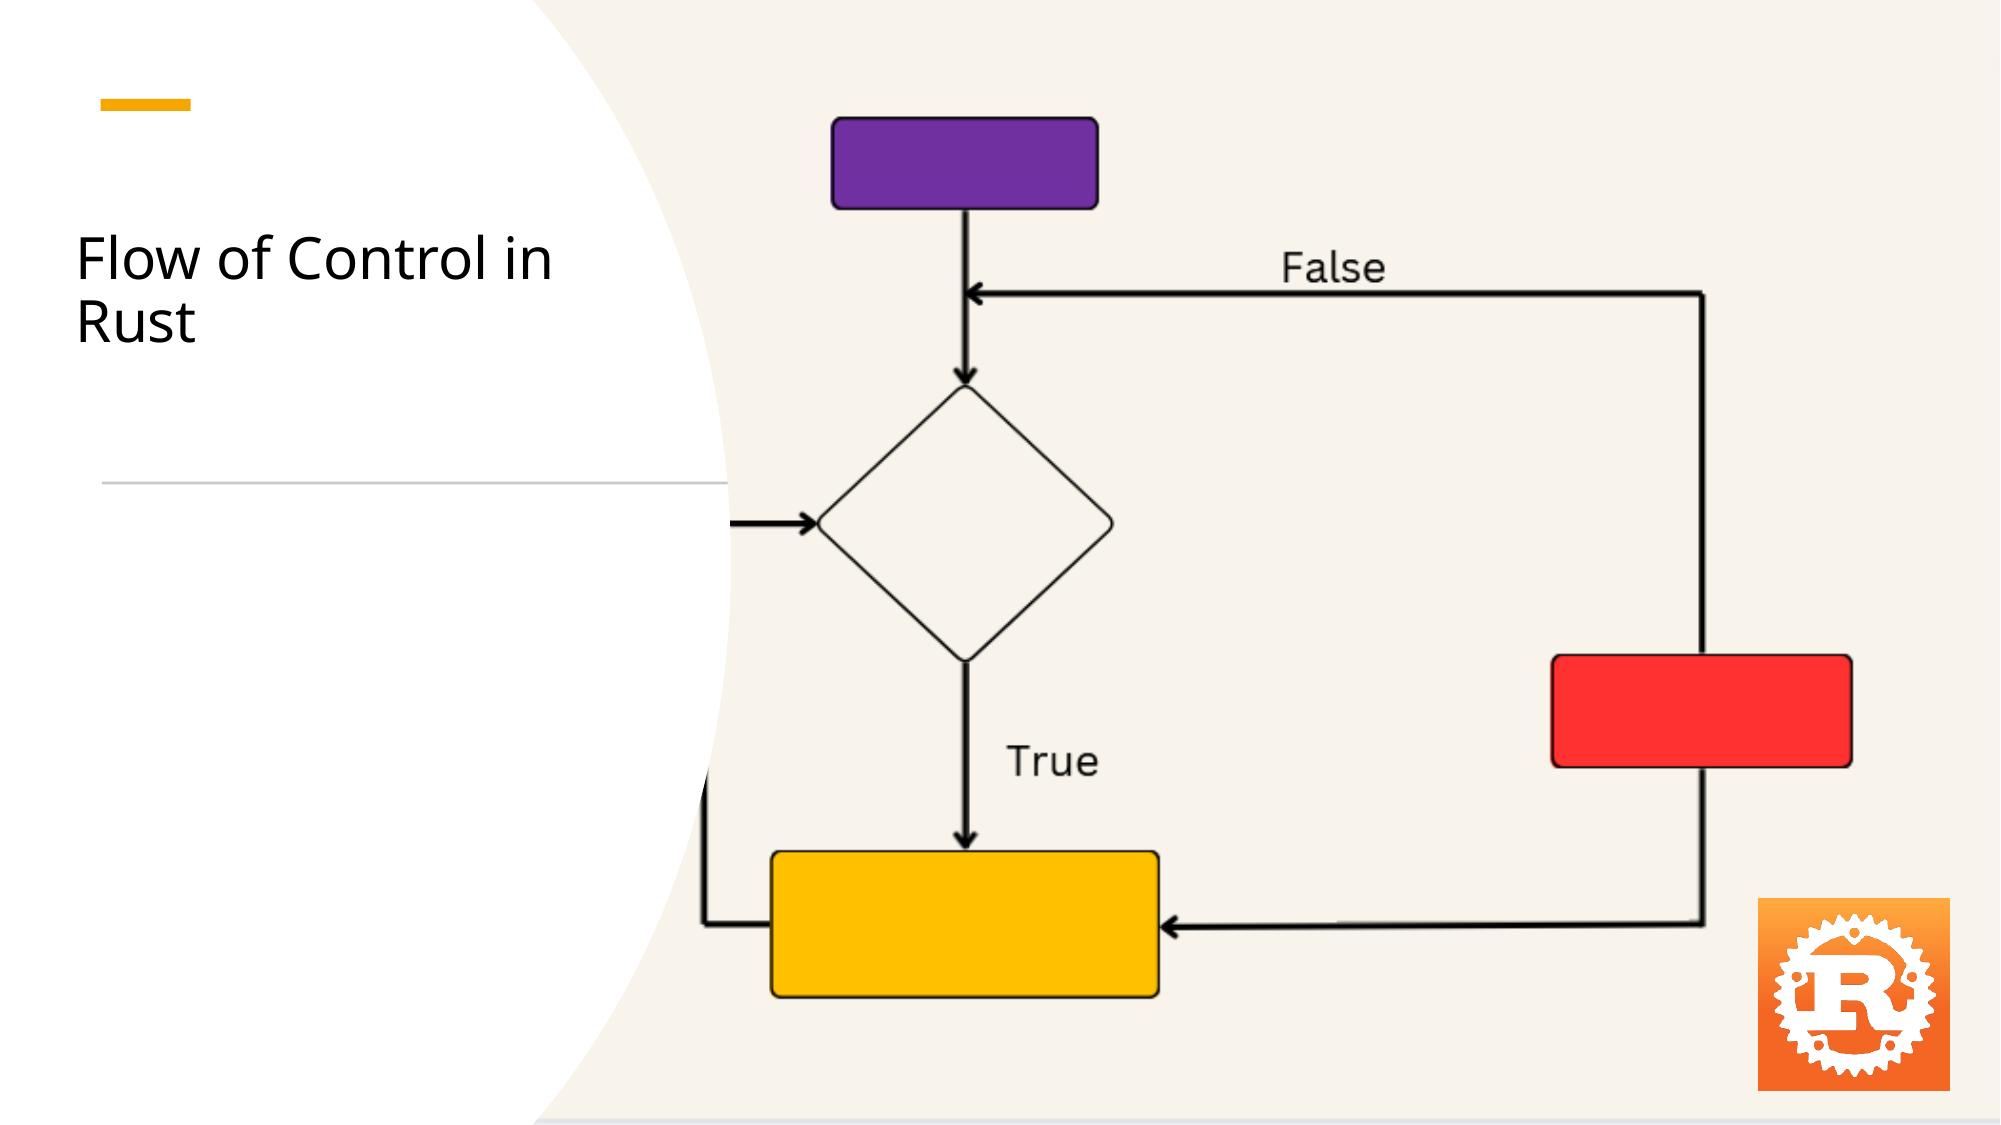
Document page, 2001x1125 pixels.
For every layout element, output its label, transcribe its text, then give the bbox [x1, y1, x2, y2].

title Flow of Control in Rust [60, 190, 532, 394]
picture [532, 0, 2000, 1125]
